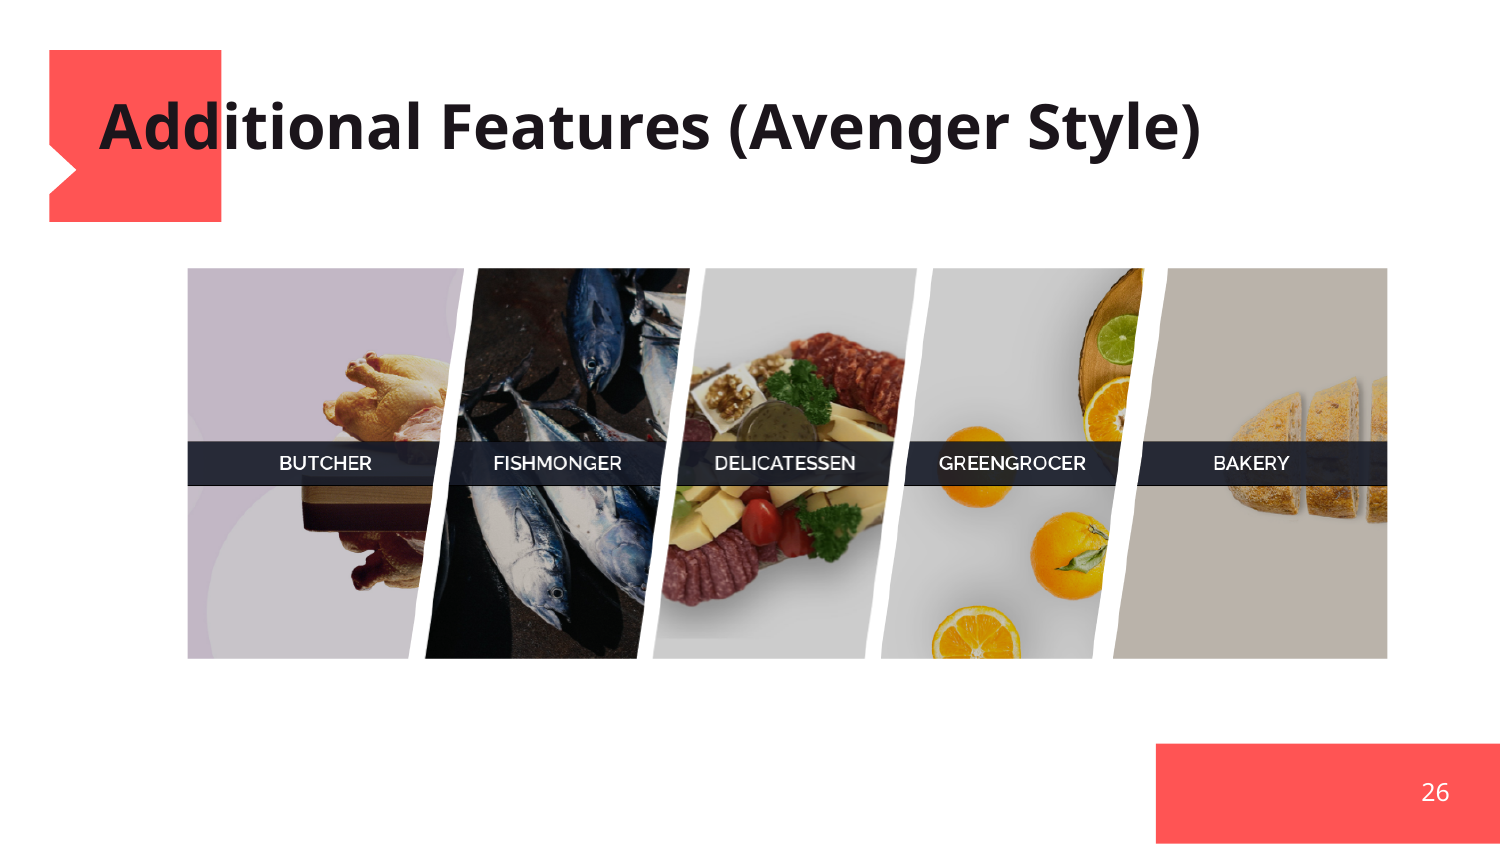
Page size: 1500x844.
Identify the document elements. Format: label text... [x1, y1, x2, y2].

title Additional Features (Avenger Style) [99, 96, 1288, 162]
picture [187, 234, 1388, 690]
slide_number 26 [1350, 743, 1450, 844]
